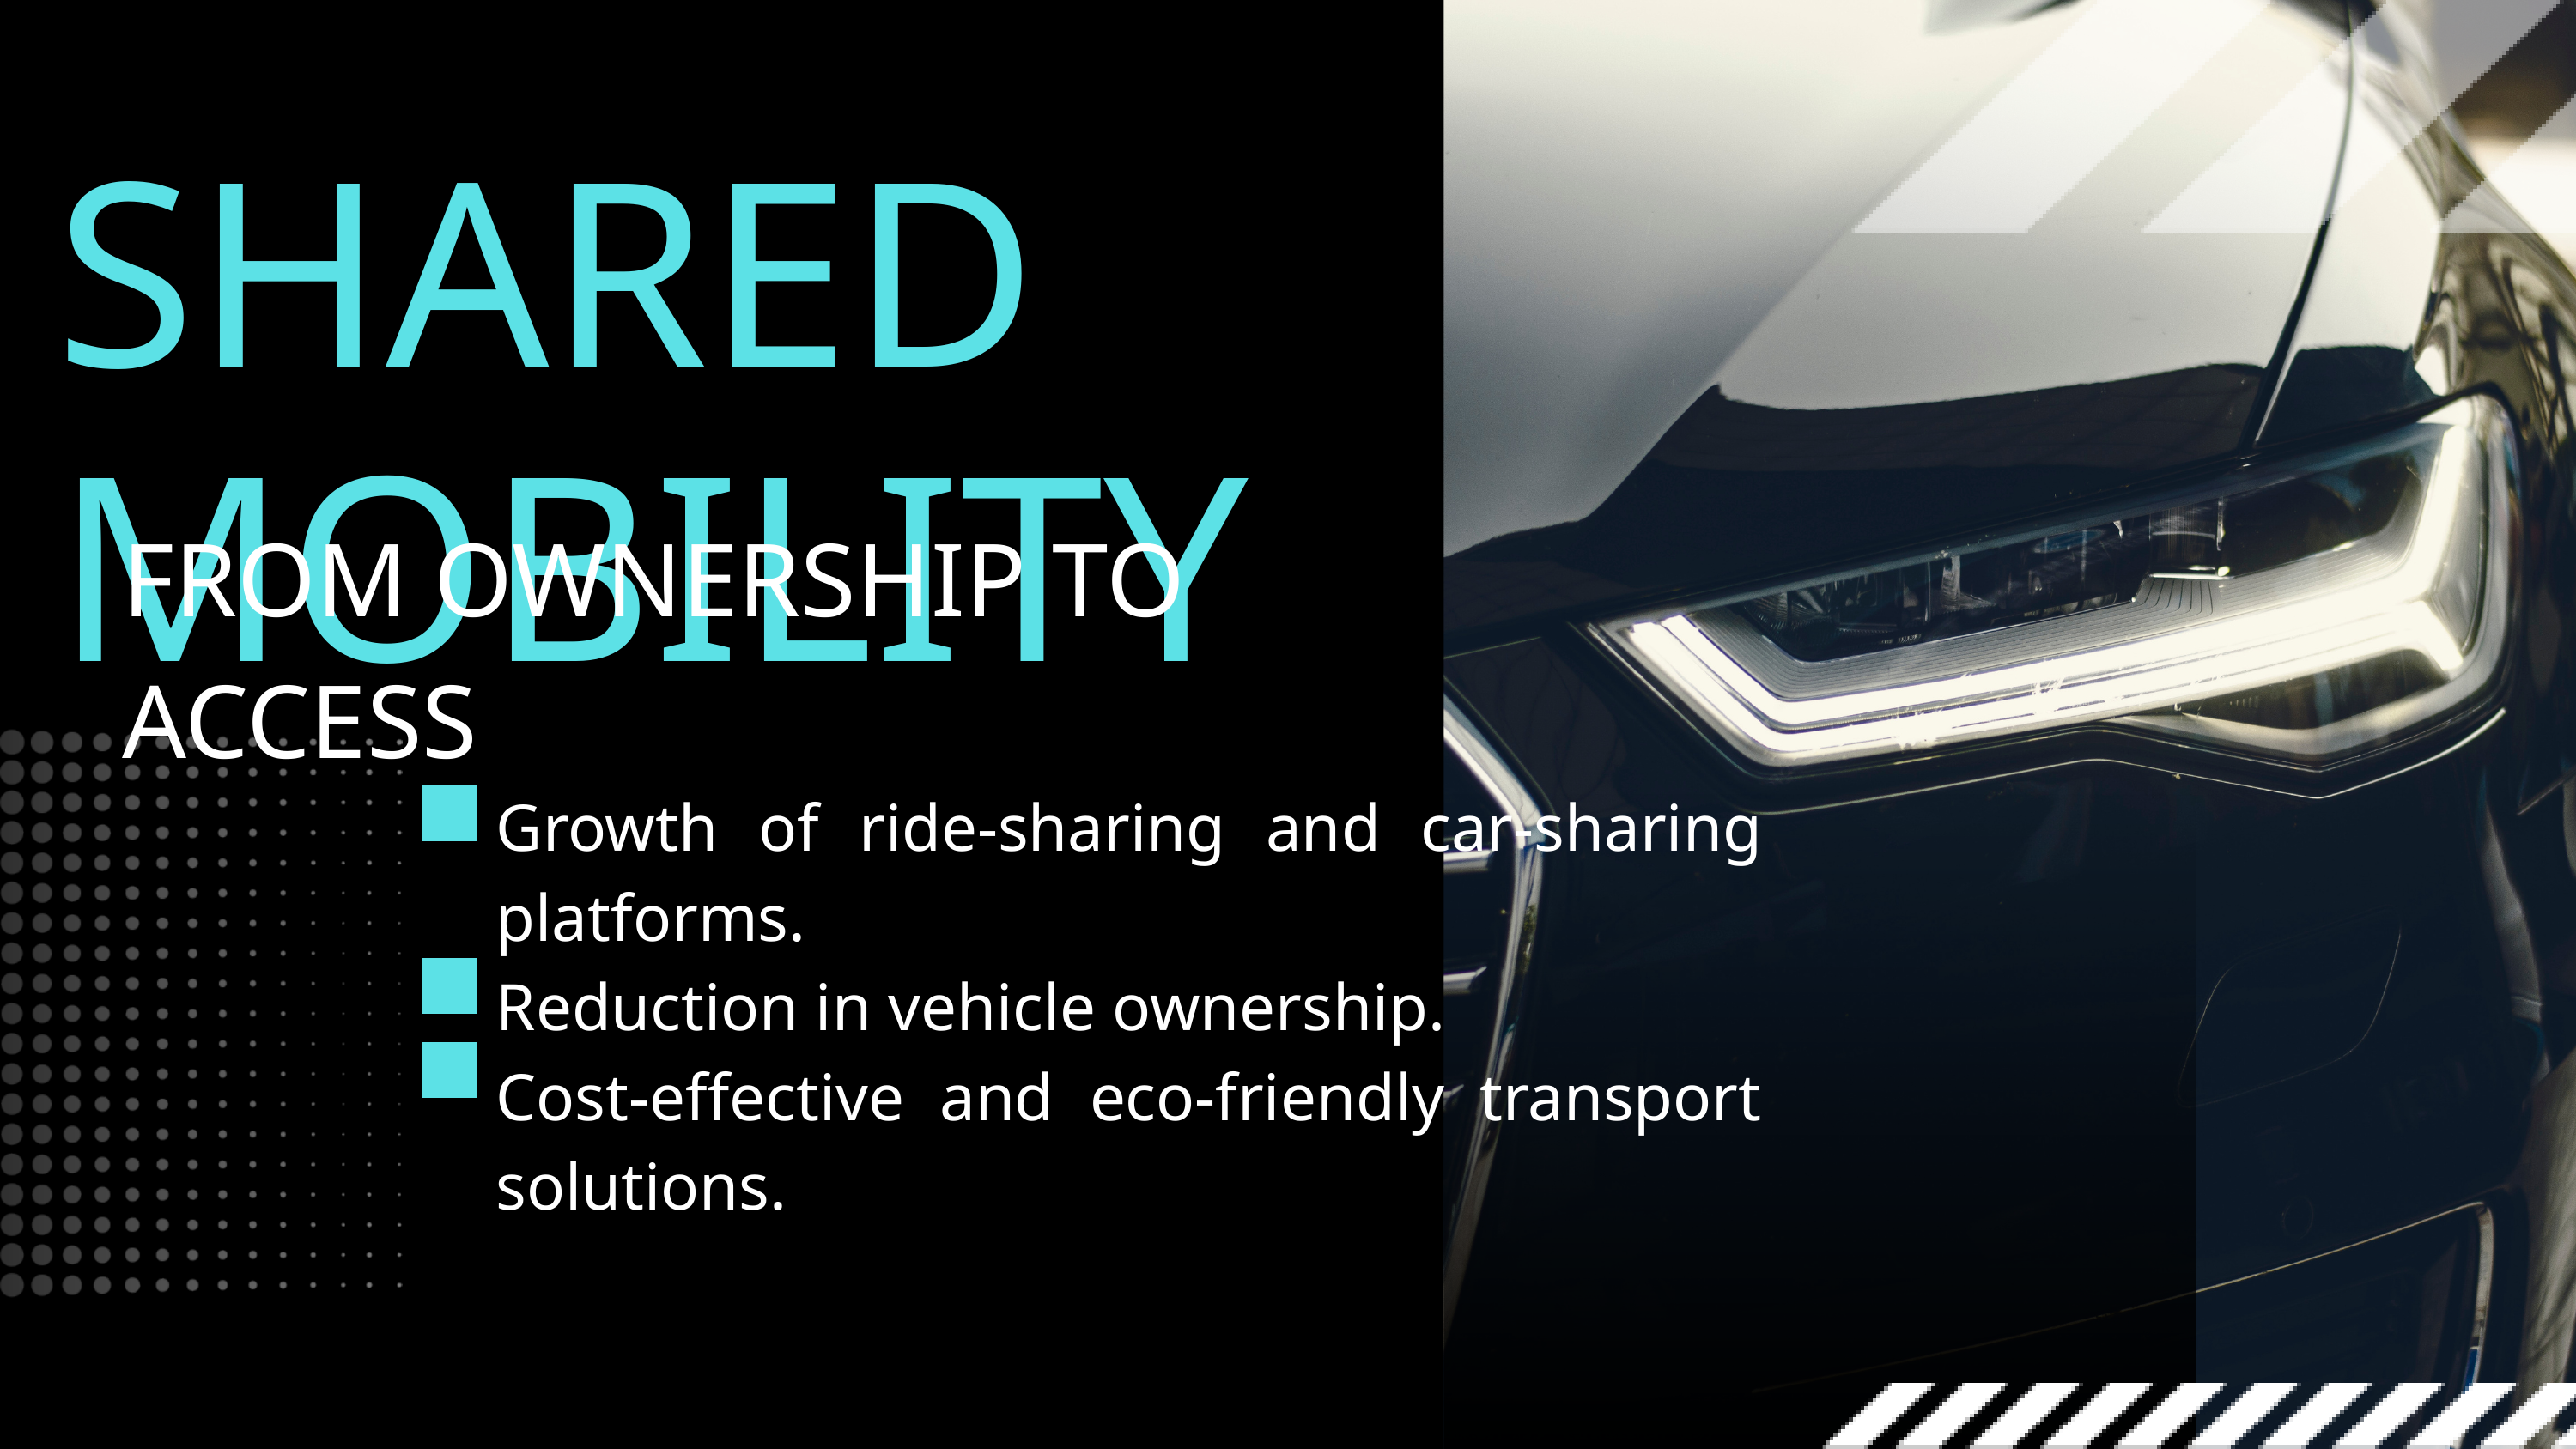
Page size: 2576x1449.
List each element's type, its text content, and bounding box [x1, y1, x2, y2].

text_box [421, 957, 478, 1015]
text_box [0, 724, 403, 1304]
text_box Growth of ride-sharing and car-sharing platforms. Reduction in vehicle ownership. Cost-effective and eco-friendly transport solutions. [495, 774, 1438, 1313]
text_box FROM OWNERSHIP TO ACCESS [122, 495, 1323, 779]
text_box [421, 1041, 478, 1098]
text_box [1443, 0, 2576, 1449]
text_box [421, 785, 478, 841]
text_box SHARED MOBILITY [55, 123, 1438, 712]
